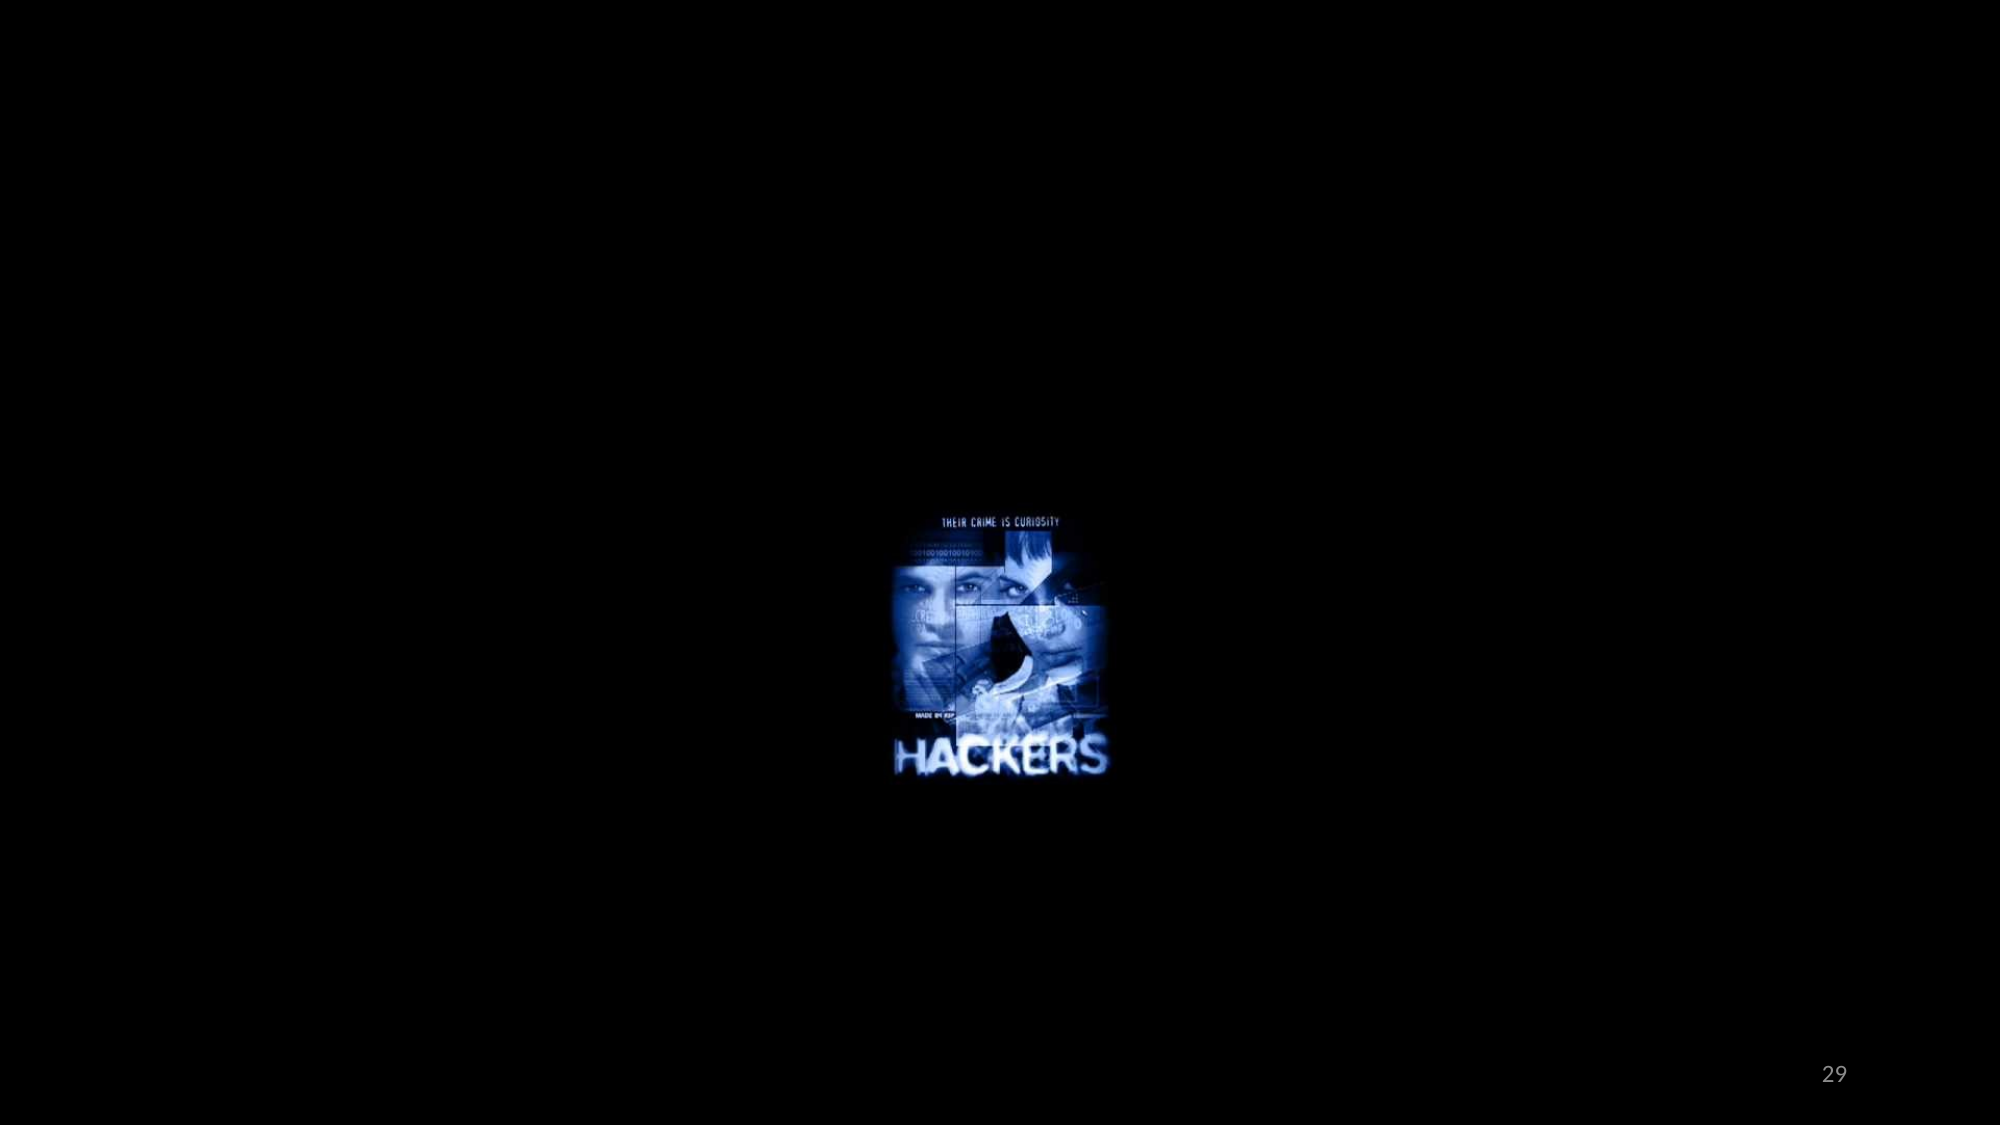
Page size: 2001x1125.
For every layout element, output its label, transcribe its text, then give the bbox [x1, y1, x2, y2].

slide_number 29 [1412, 1042, 1863, 1103]
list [749, 468, 1250, 844]
